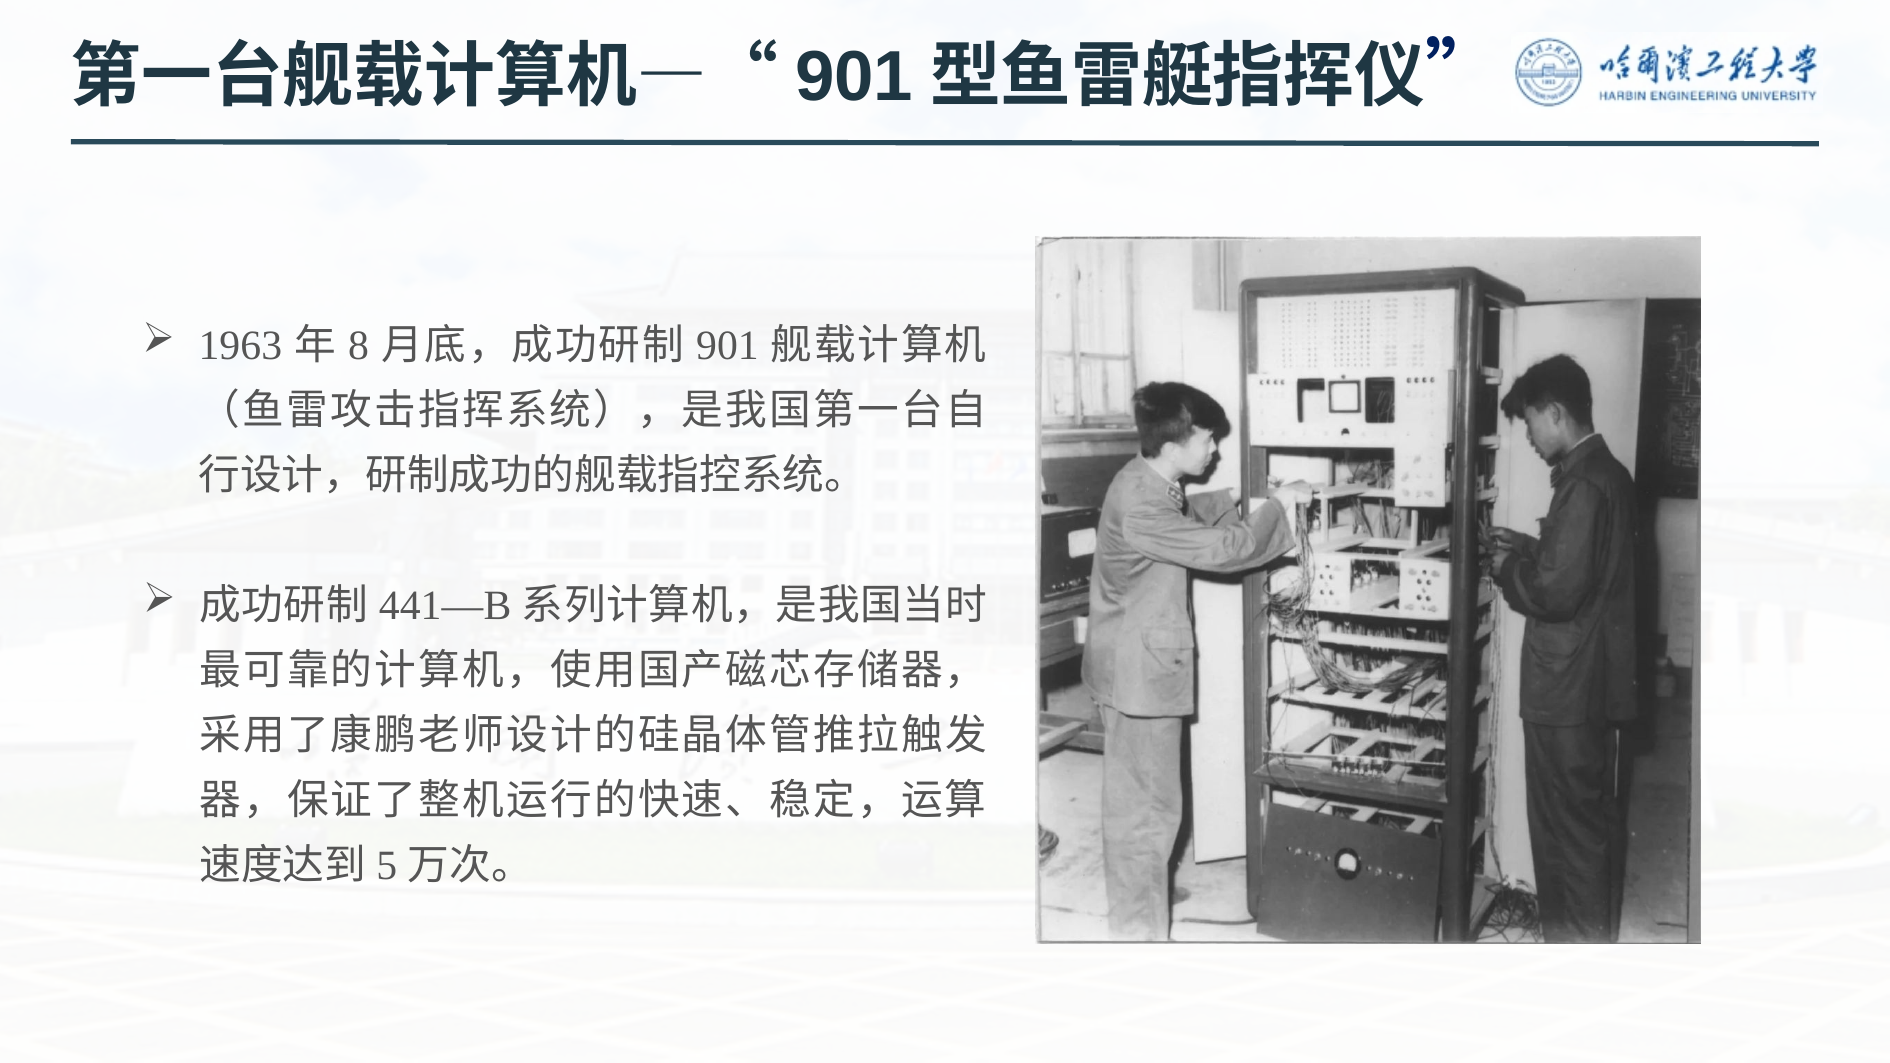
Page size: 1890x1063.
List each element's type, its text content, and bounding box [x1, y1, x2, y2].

picture [1035, 235, 1702, 944]
picture [1511, 32, 1824, 113]
text_box 第一台舰载计算机—“901型鱼雷艇指挥仪” [70, 23, 1819, 118]
text_box 1963年8月底，成功研制901舰载计算机（鱼雷攻击指挥系统），是我国第一台自行设计，研制成功的舰载指控系统。 [127, 295, 1002, 506]
text_box 成功研制441—B系列计算机，是我国当时最可靠的计算机，使用国产磁芯存储器，采用了康鹏老师设计的硅晶体管推拉触发器，保证了整机运行的快速、稳定，运算速度达到5万次。 [128, 555, 1002, 895]
